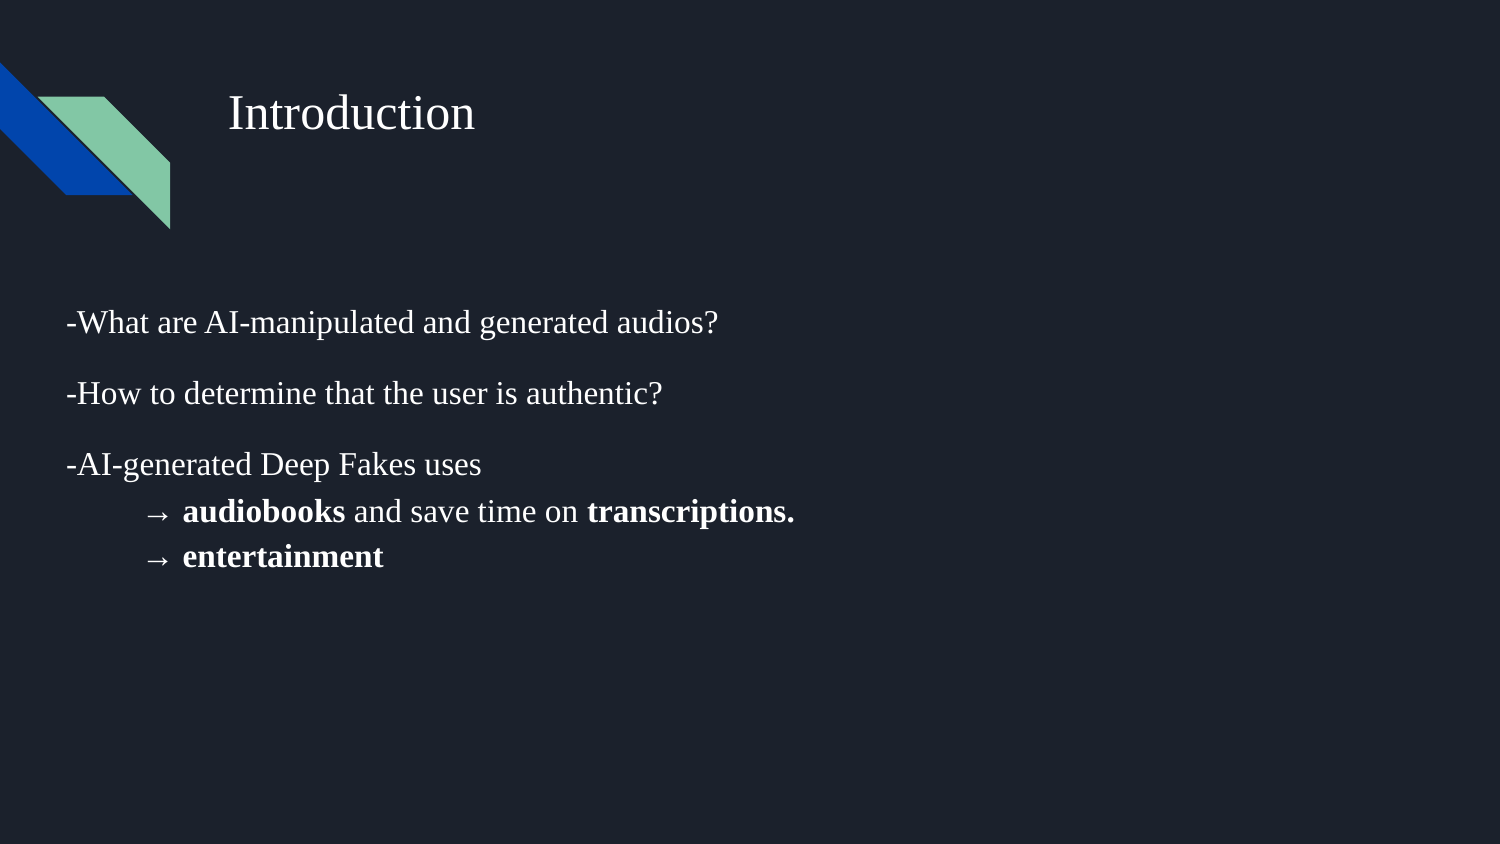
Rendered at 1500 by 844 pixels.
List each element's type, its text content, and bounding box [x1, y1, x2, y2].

list -What are AI-manipulated and generated audios? -How to determine that the user is authentic? -AI-generated Deep Fakes uses → audiobooks and save time on transcriptions. → entertainment [51, 214, 842, 775]
title Introduction [212, 64, 727, 215]
